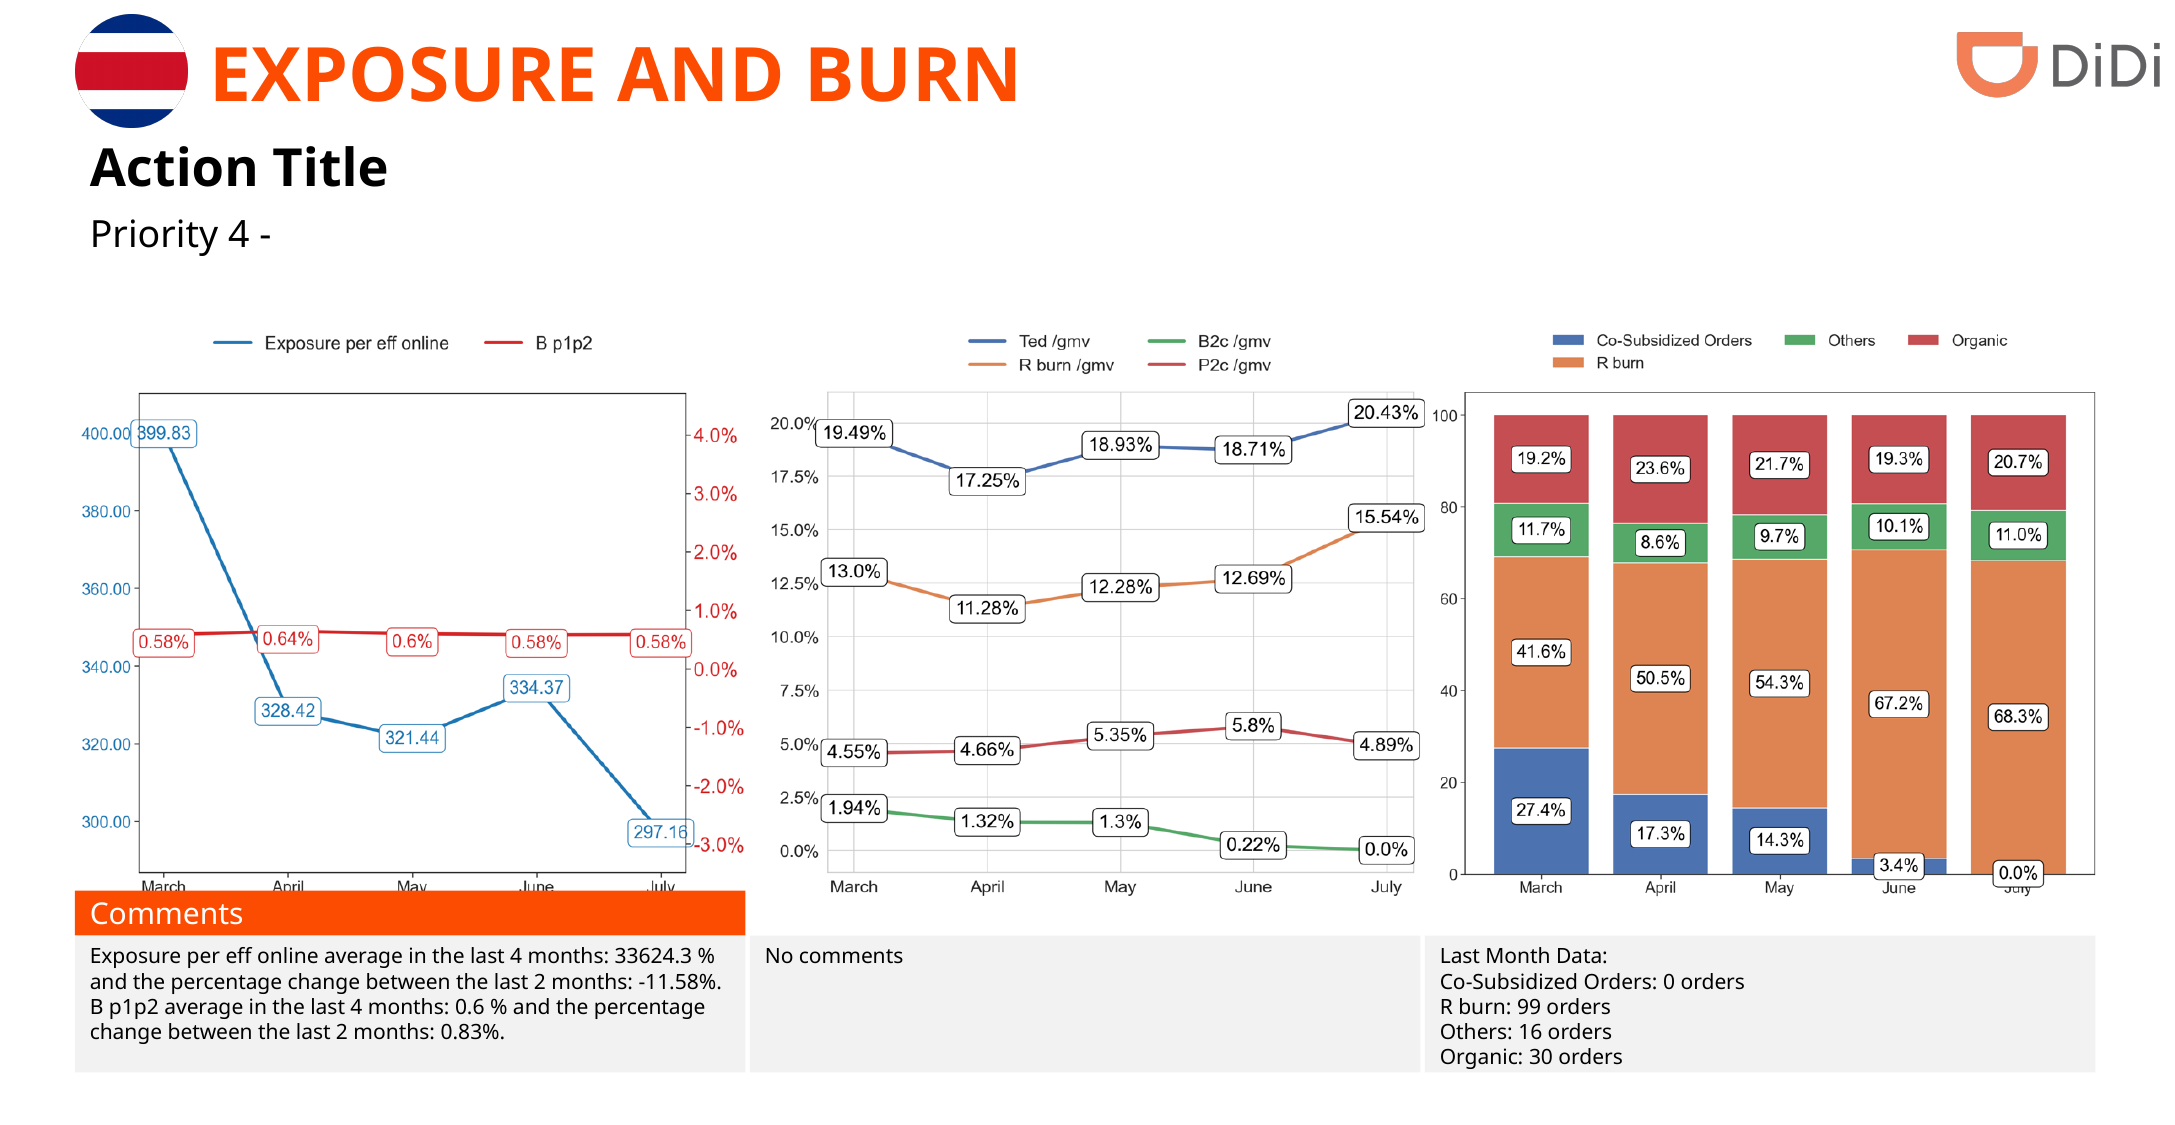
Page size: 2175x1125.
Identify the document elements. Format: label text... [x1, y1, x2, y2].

text_box Action Title [74, 127, 2175, 202]
text_box Comments [74, 921, 746, 936]
text_box EXPOSURE AND BURN [194, 15, 1800, 127]
picture [74, 14, 188, 128]
text_box Exposure per eff online average in the last 4 months: 33624.3 % and the percentage change between the last 2 months: -11.58%. B p1p2 average in the last 4 months: 0.6 % and the percentage change between the last 2 months: 0.83%. [74, 936, 746, 1073]
text_box Last Month Data: Co-Subsidized Orders: 0 orders R burn: 99 orders Others: 16 orders Organic: 30 orders [1424, 935, 2096, 1073]
picture [74, 322, 2101, 914]
text_box No comments [749, 935, 1421, 1073]
text_box Priority 4 - [74, 202, 2175, 263]
picture [1949, 1, 2175, 129]
